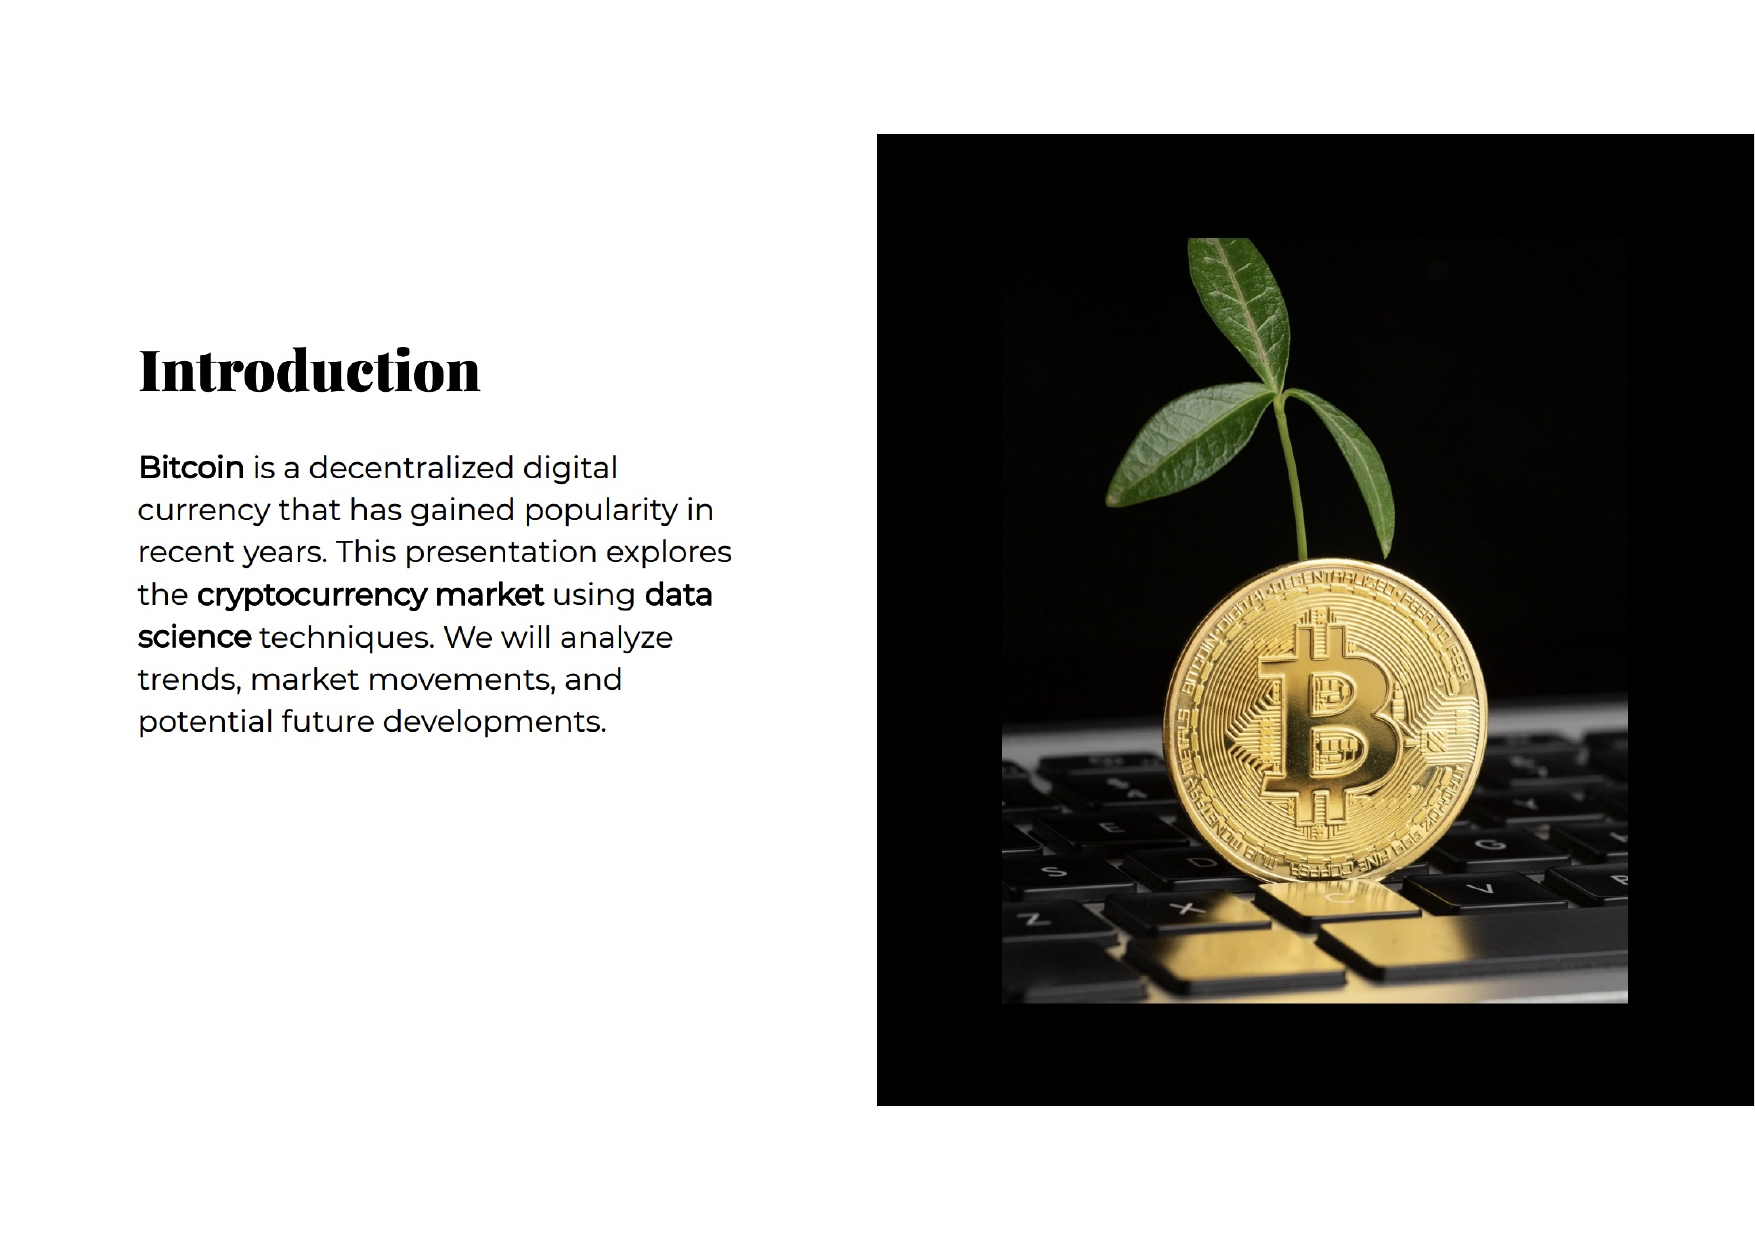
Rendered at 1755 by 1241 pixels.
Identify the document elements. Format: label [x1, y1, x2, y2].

picture [0, 134, 1755, 1107]
